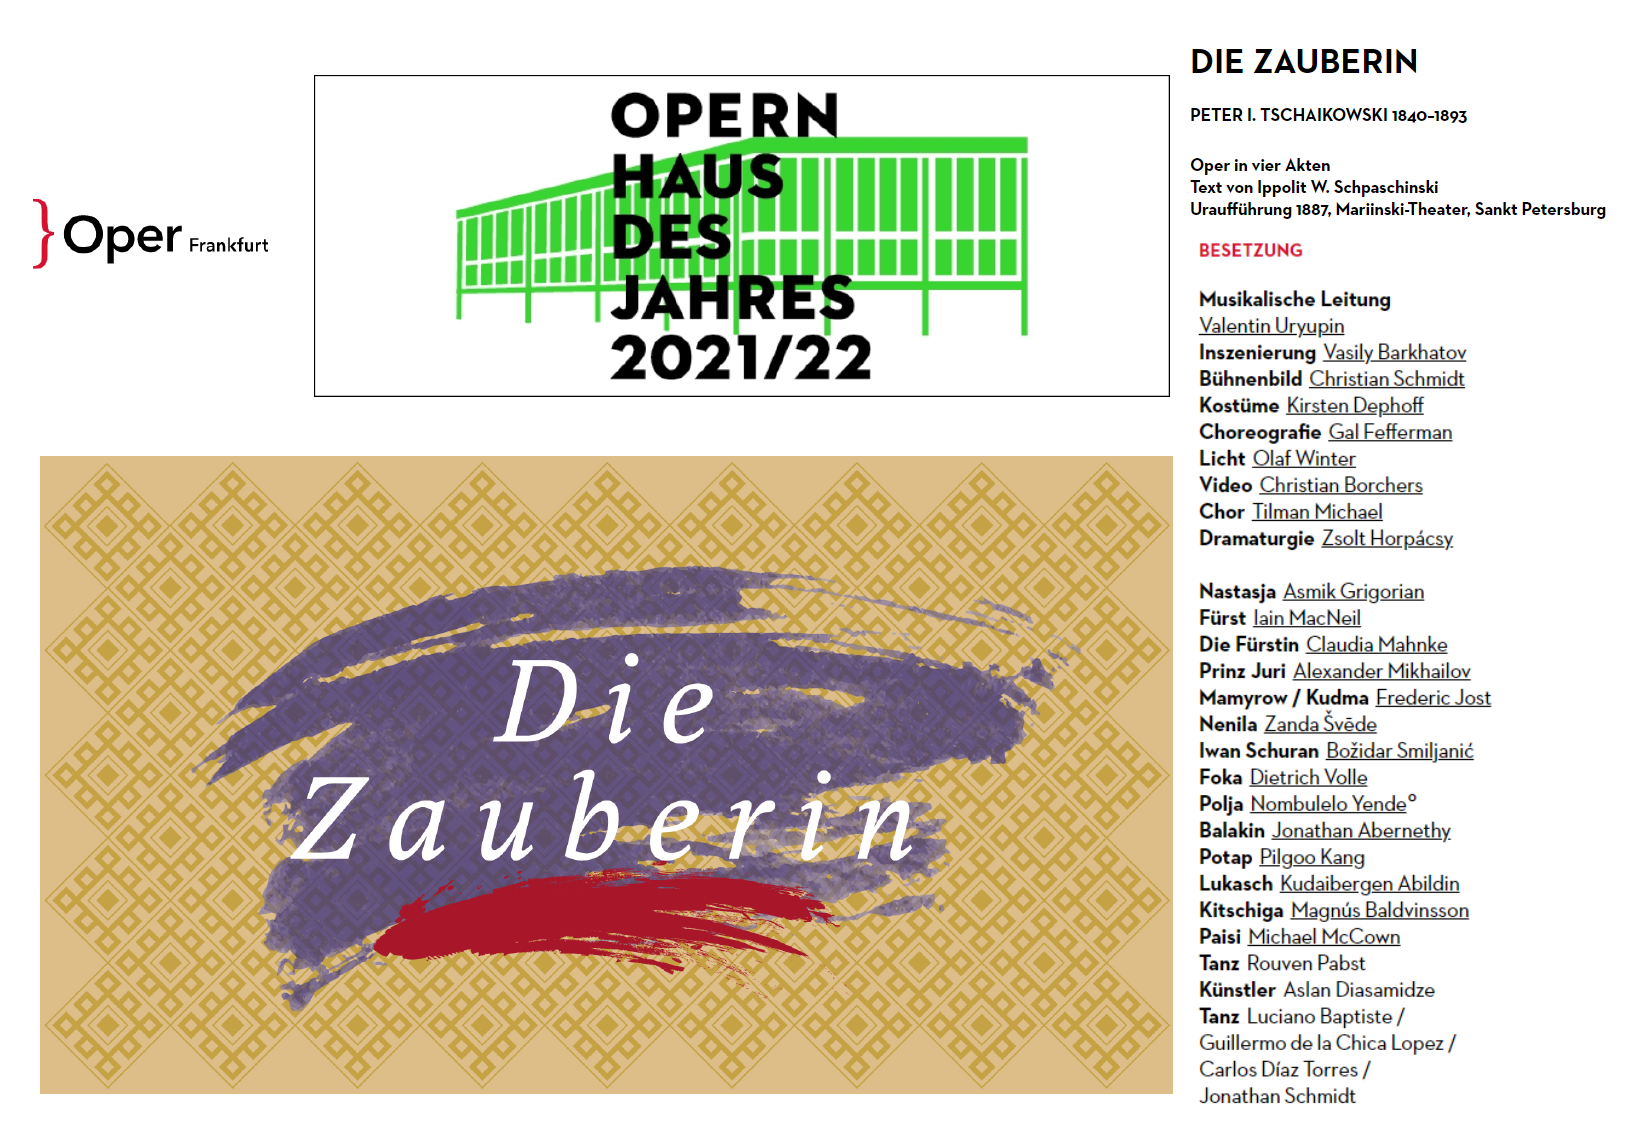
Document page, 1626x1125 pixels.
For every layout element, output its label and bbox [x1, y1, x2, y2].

picture [1188, 235, 1522, 1114]
picture [40, 456, 1173, 1094]
picture [1188, 40, 1615, 226]
picture [20, 69, 1173, 401]
